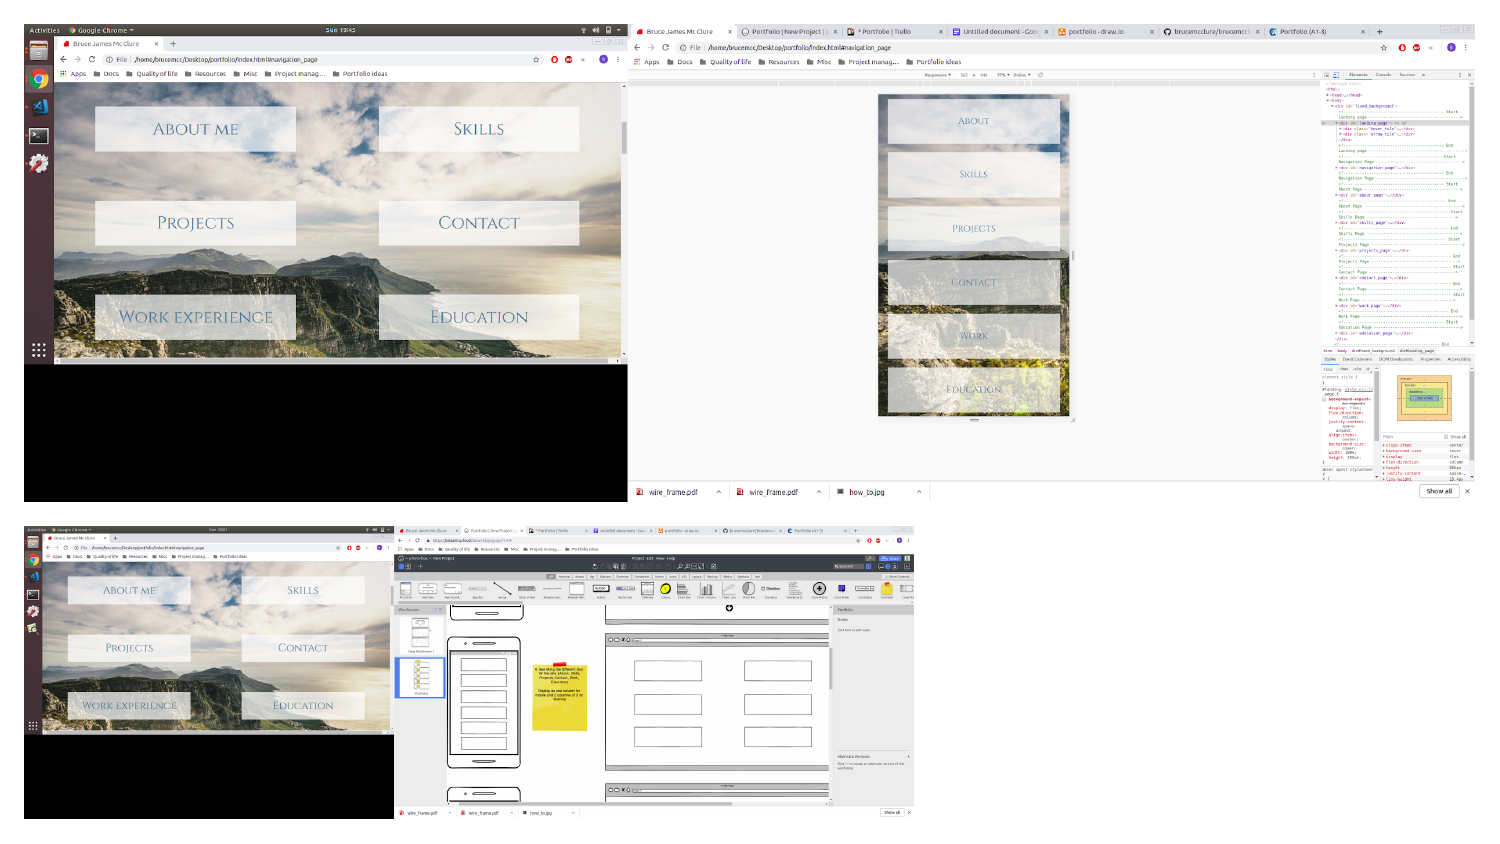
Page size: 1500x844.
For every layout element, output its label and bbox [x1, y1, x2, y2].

picture [24, 24, 1476, 502]
picture [24, 526, 915, 819]
